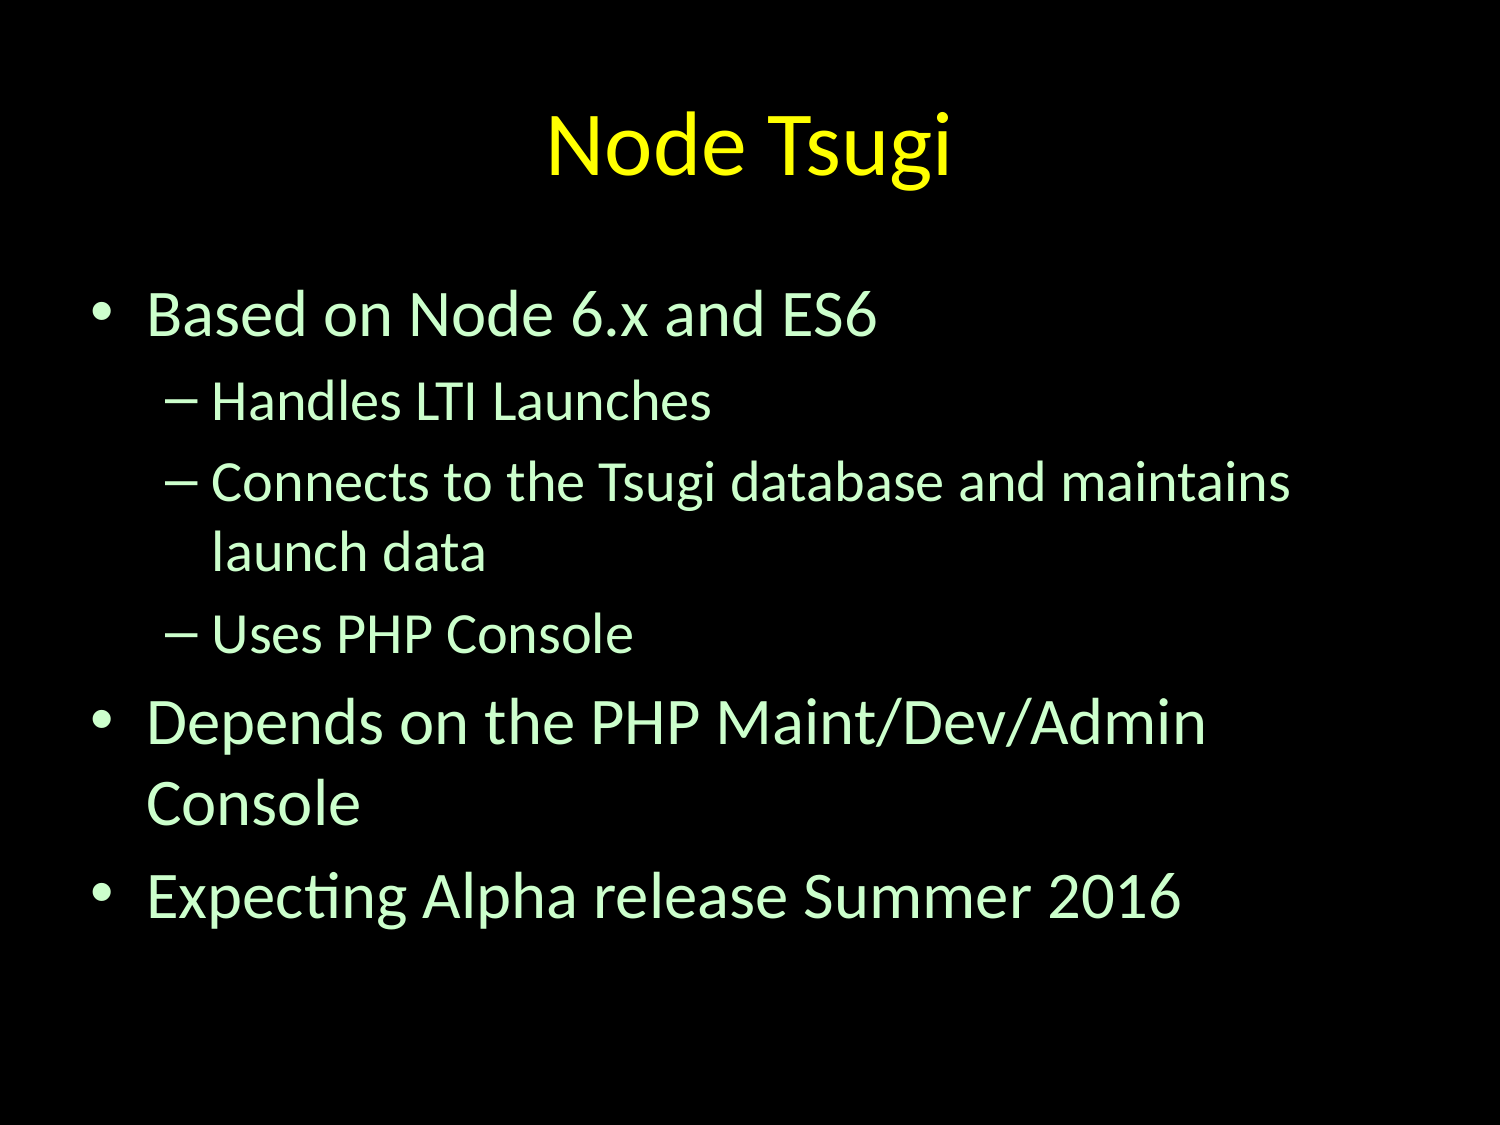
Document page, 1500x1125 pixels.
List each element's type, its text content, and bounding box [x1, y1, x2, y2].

title Node Tsugi [75, 45, 1425, 233]
list Based on Node 6.x and ES6 Handles LTI Launches Connects to the Tsugi database and maintains launch data Uses PHP Console Depends on the PHP Maint/Dev/Admin Console Expecting Alpha release Summer 2016 [75, 262, 1425, 665]
